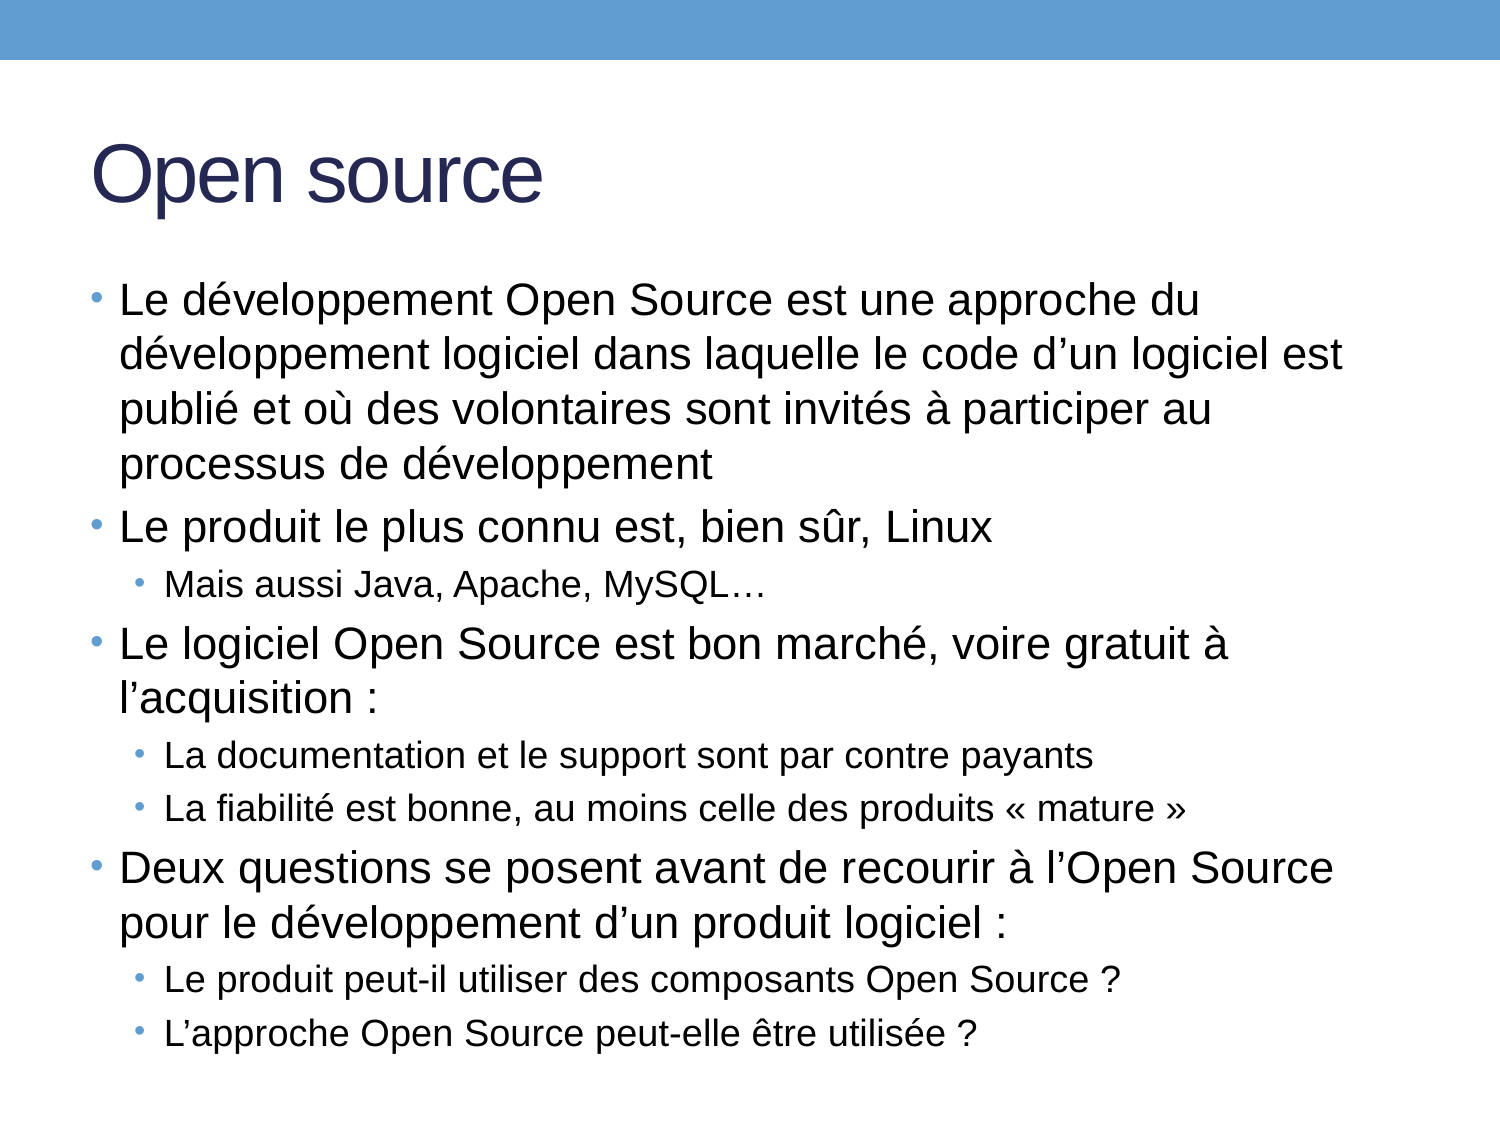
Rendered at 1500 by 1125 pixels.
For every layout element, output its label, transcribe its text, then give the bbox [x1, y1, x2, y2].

title Open source [75, 87, 1425, 250]
list Le développement Open Source est une approche du développement logiciel dans laquelle le code d’un logiciel est publié et où des volontaires sont invités à participer au processus de développement Le produit le plus connu est, bien sûr, Linux Mais aussi Java, Apache, MySQL… Le logiciel Open Source est bon marché, voire gratuit à l’acquisition : La documentation et le support sont par contre payants La fiabilité est bonne, au moins celle des produits « mature » Deux questions se posent avant de recourir à l’Open Source pour le développement d’un produit logiciel : Le produit peut-il utiliser des composants Open Source ? L’approche Open Source peut-elle être utilisée ? [75, 262, 1425, 1063]
